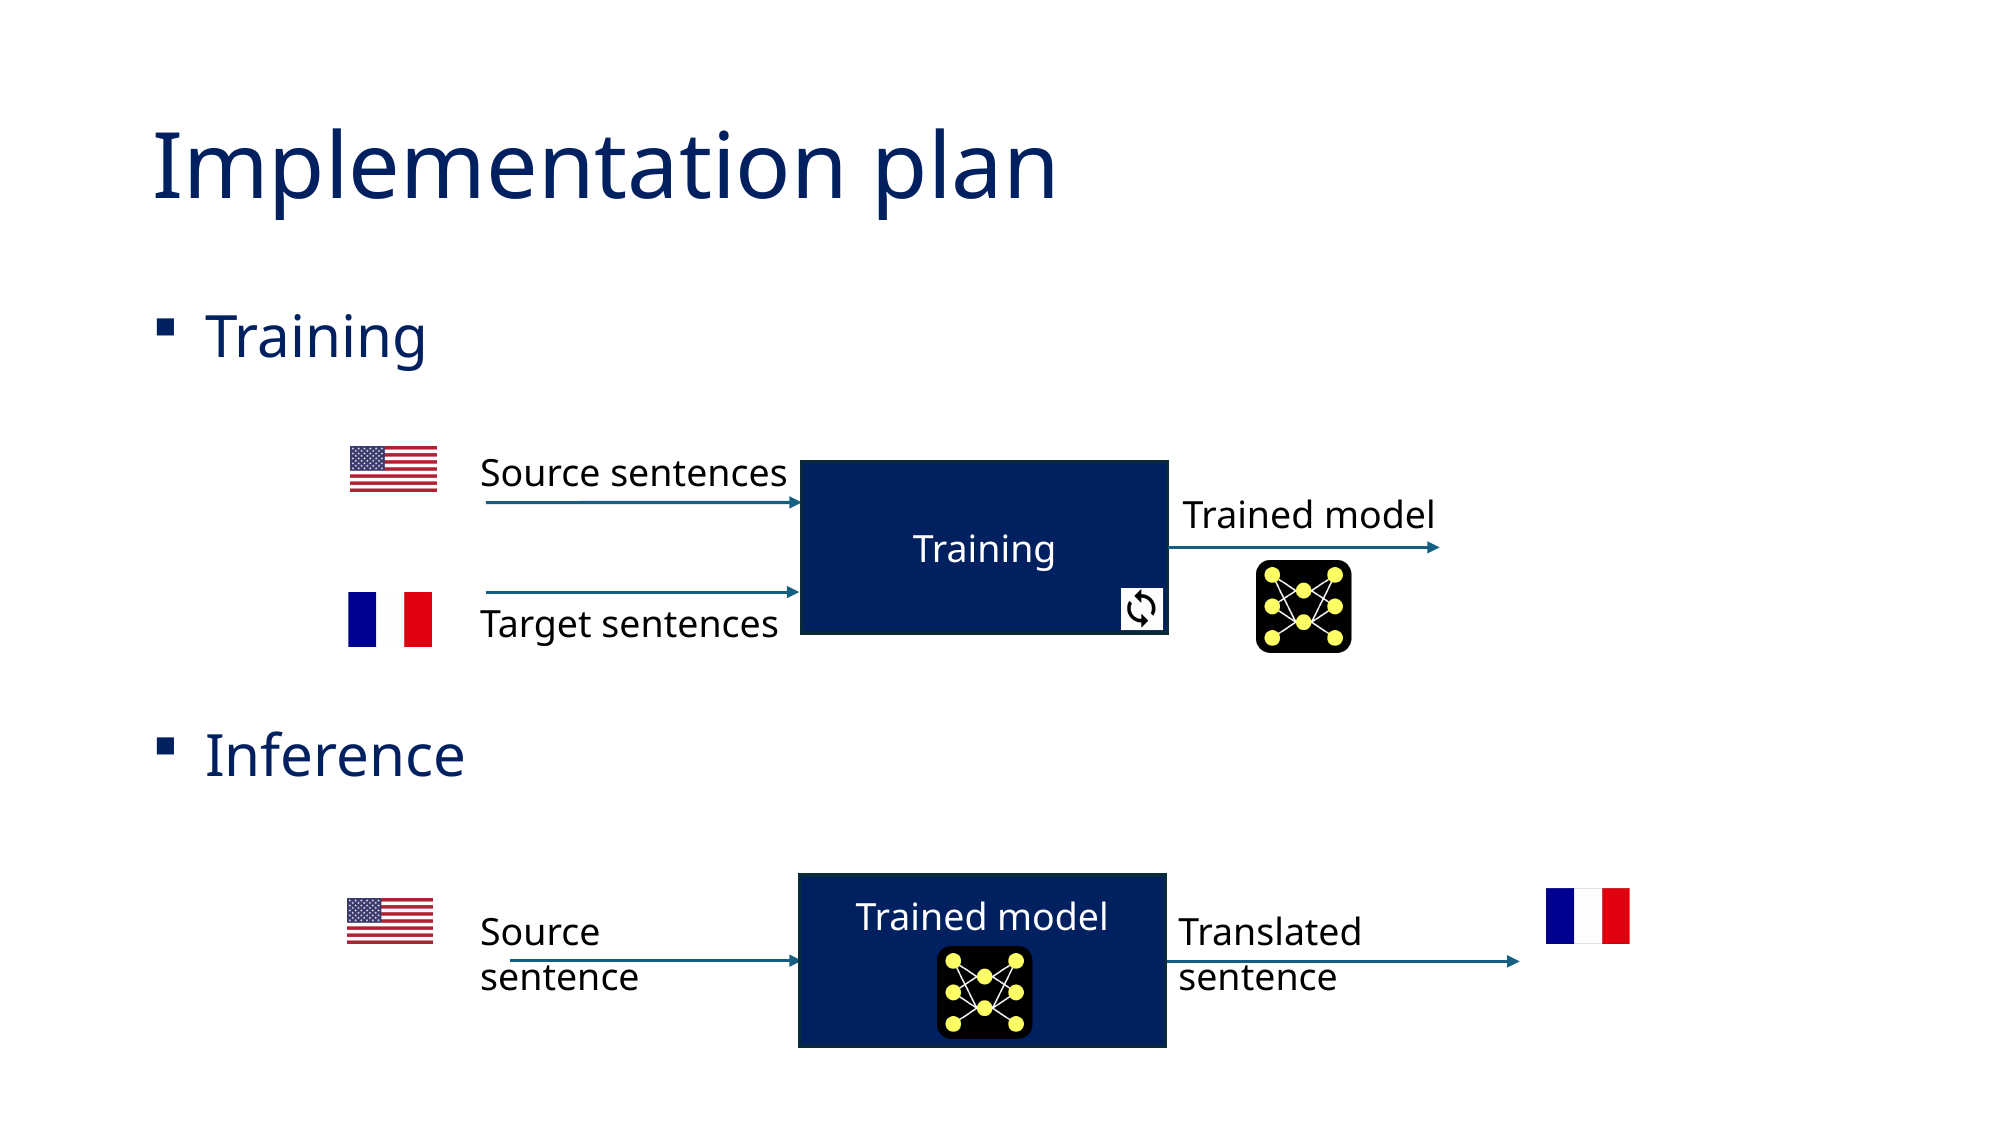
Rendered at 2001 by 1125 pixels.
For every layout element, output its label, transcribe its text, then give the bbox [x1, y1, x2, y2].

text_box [347, 441, 1462, 670]
list Training Inference [137, 299, 1863, 1014]
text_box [346, 874, 1631, 1056]
title Implementation plan [137, 59, 1863, 278]
